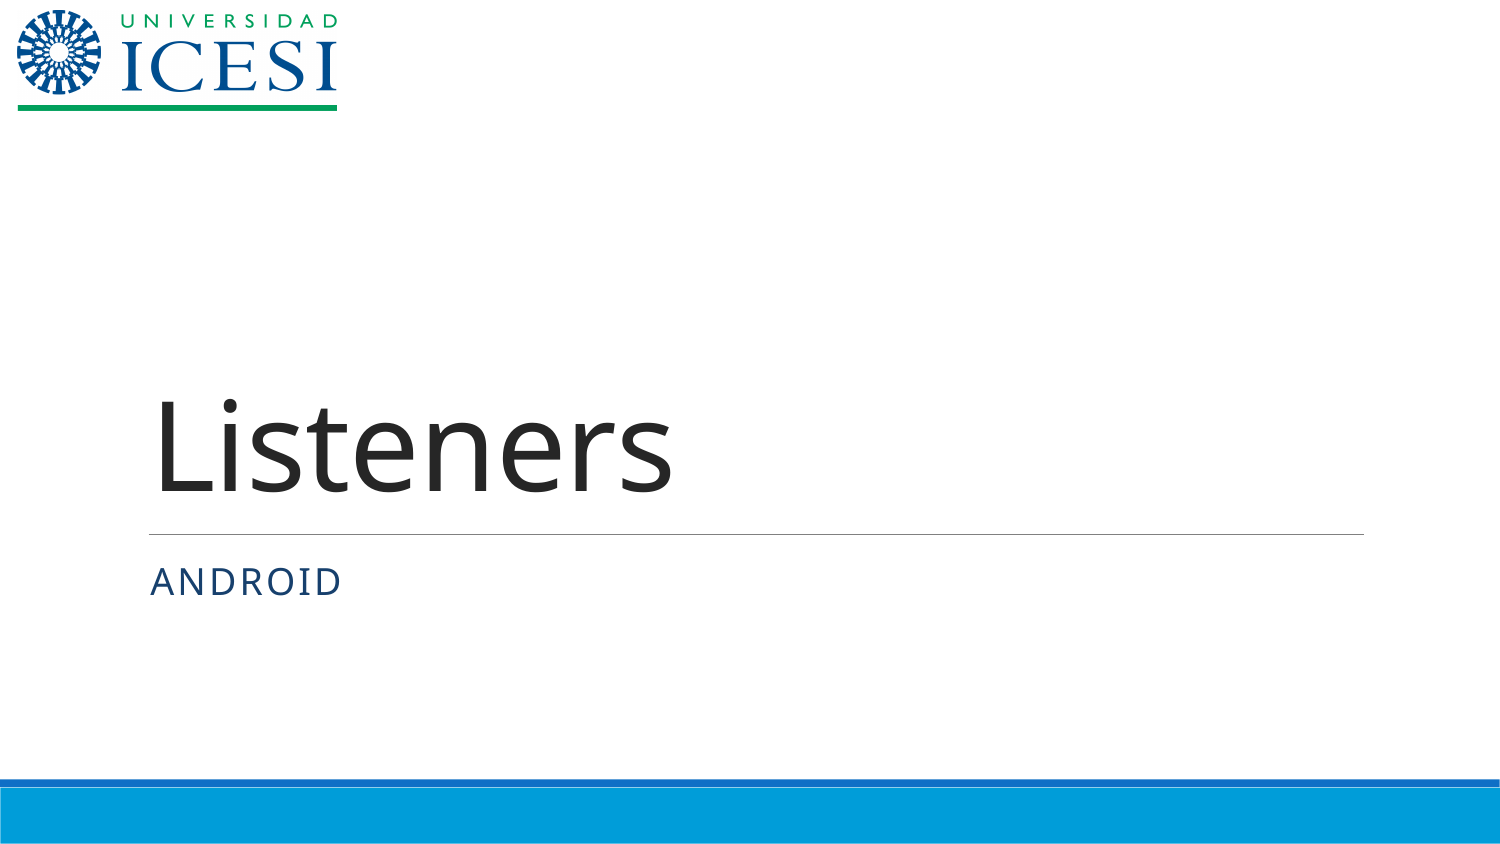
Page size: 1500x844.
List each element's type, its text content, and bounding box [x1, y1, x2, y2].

subtitle Android [135, 548, 1373, 689]
picture [17, 9, 338, 111]
title Listeners [135, 93, 1373, 533]
